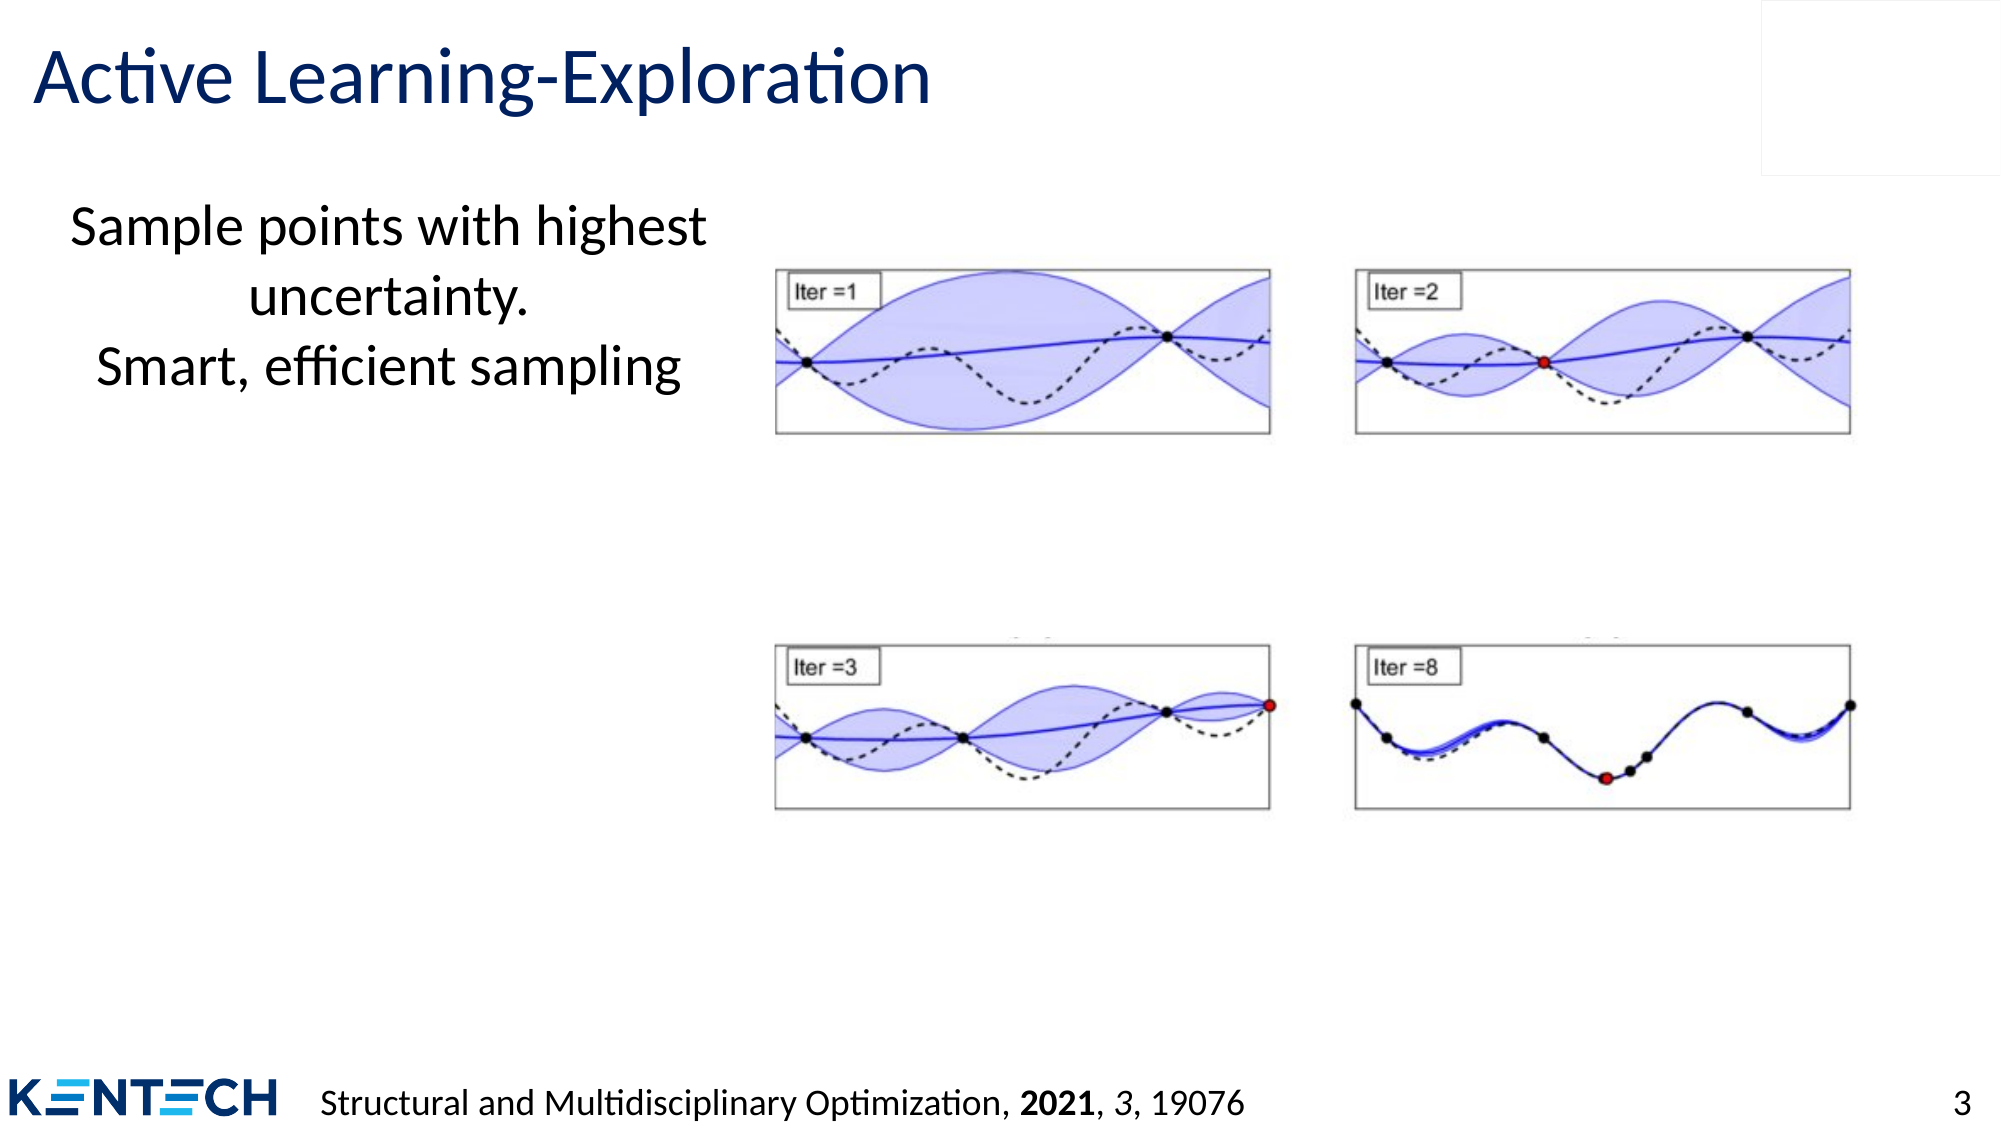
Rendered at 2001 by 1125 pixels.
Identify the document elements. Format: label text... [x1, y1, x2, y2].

picture [774, 637, 1858, 823]
slide_number 3 [1925, 1075, 2000, 1125]
text_box Sample points with highest uncertainty. Smart, efficient sampling [53, 179, 725, 405]
picture [775, 249, 1858, 454]
text_box Structural and Multidisciplinary Optimization, 2021, 3, 19076 [305, 1070, 1269, 1125]
picture [7, 1075, 283, 1119]
title Active Learning-Exploration [18, 14, 1563, 128]
